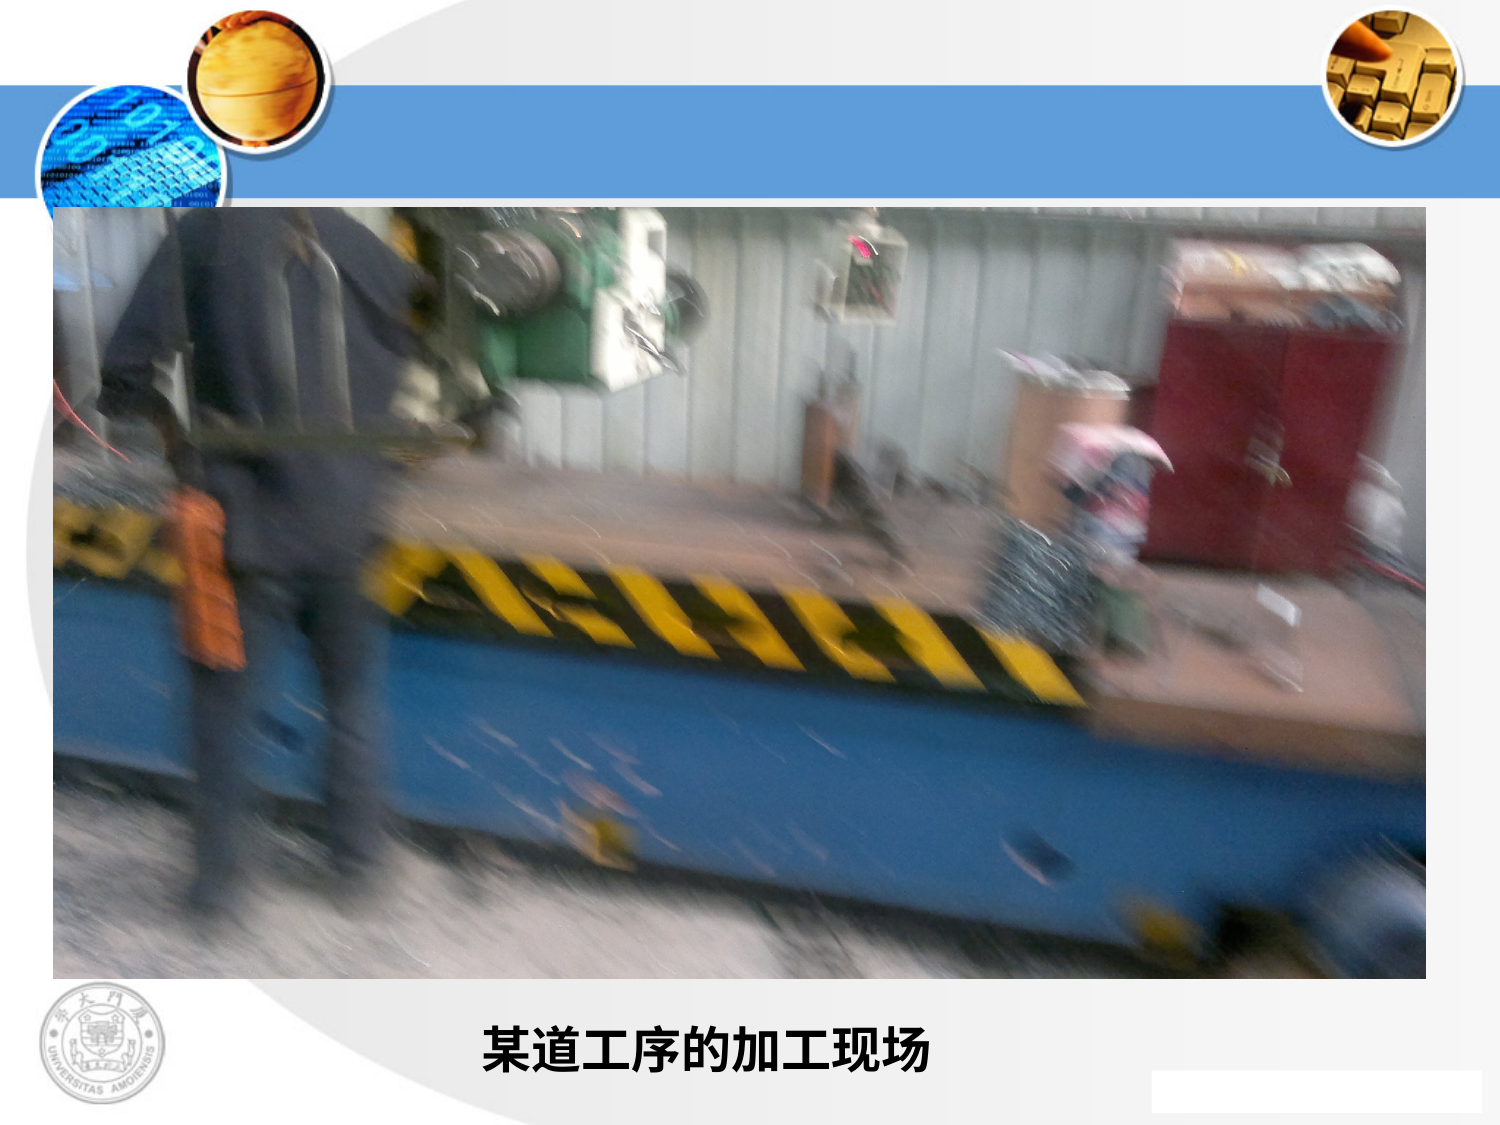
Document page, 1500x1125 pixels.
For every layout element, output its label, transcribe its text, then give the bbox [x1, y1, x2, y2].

picture [0, 0, 1500, 1125]
list 某道工序的加工现场 [466, 1011, 975, 1088]
